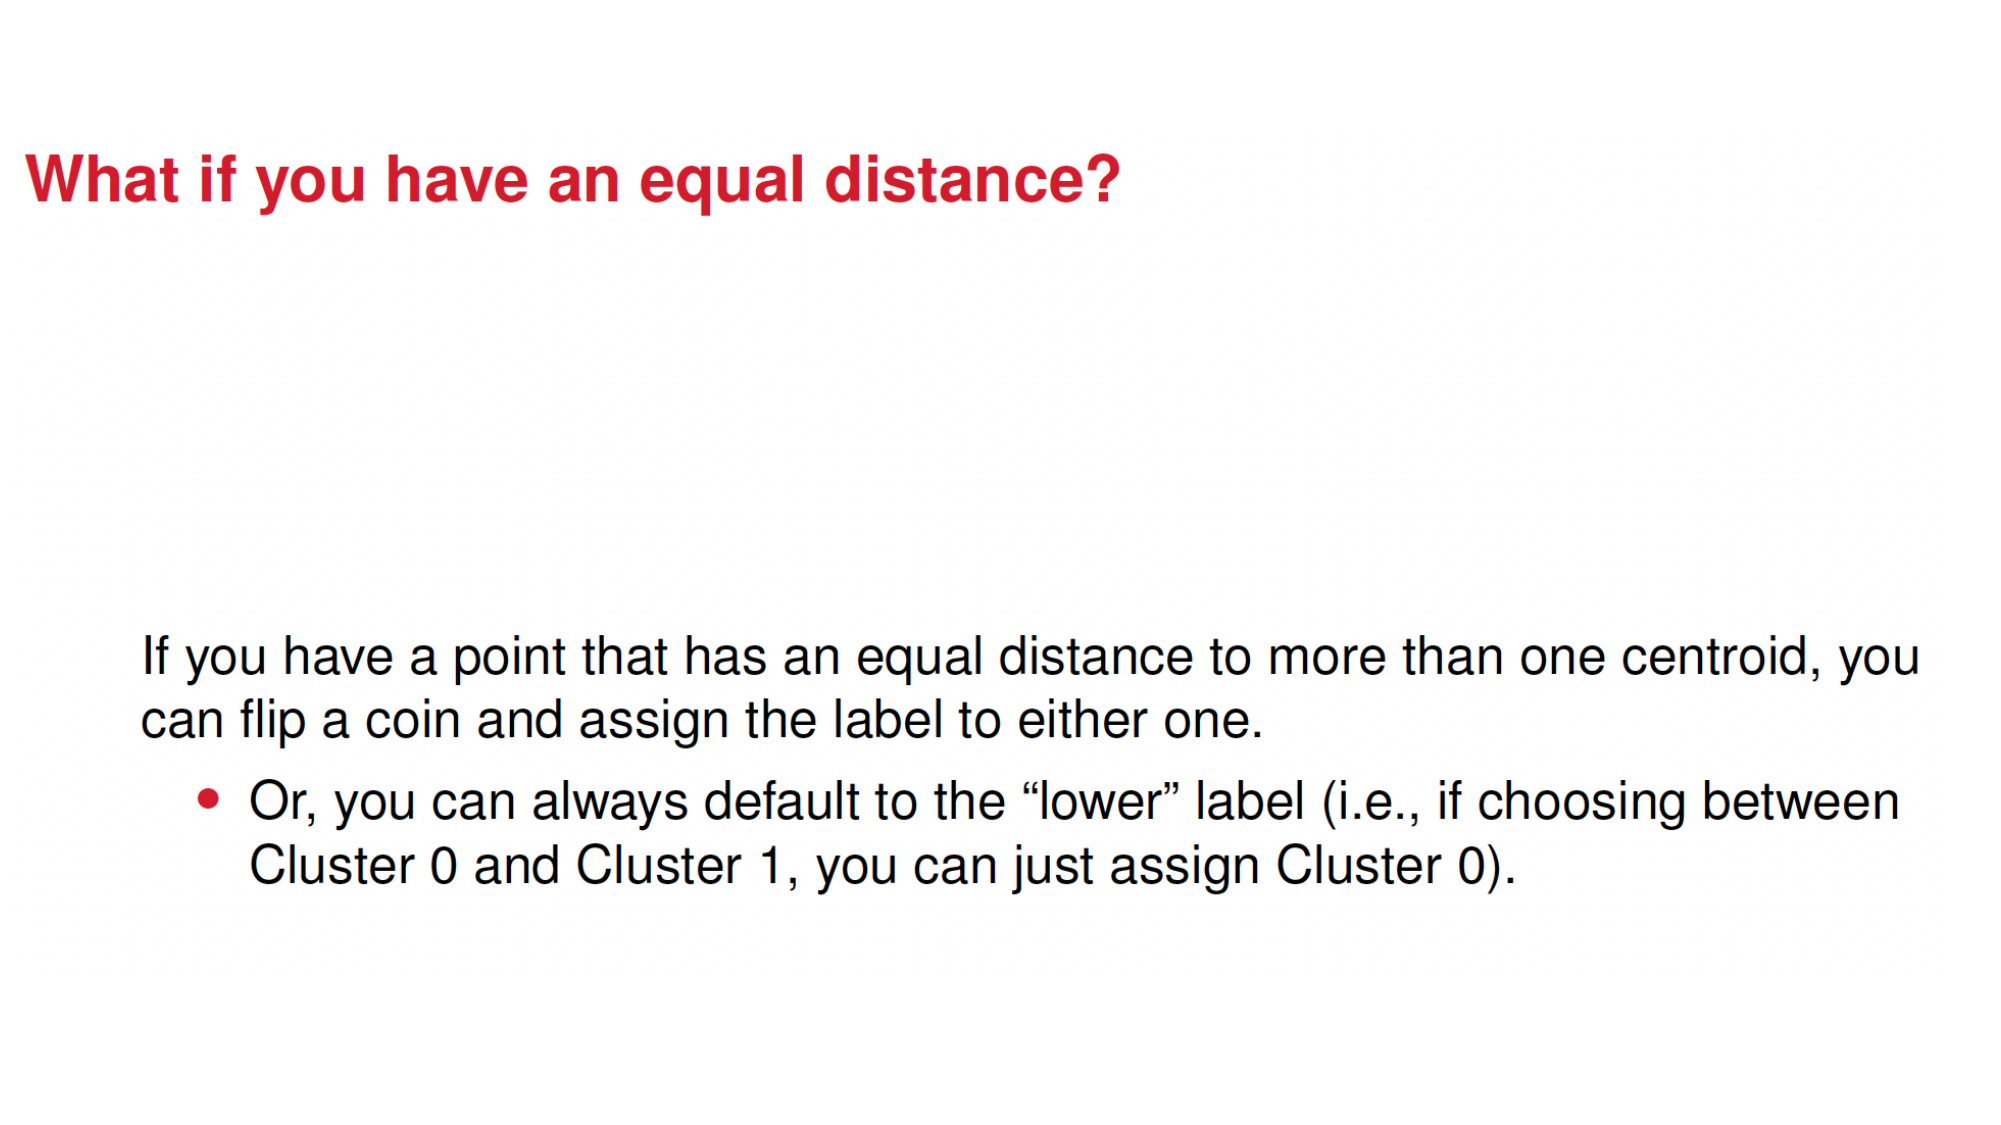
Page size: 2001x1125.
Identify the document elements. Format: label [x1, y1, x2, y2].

picture [12, 129, 1946, 978]
